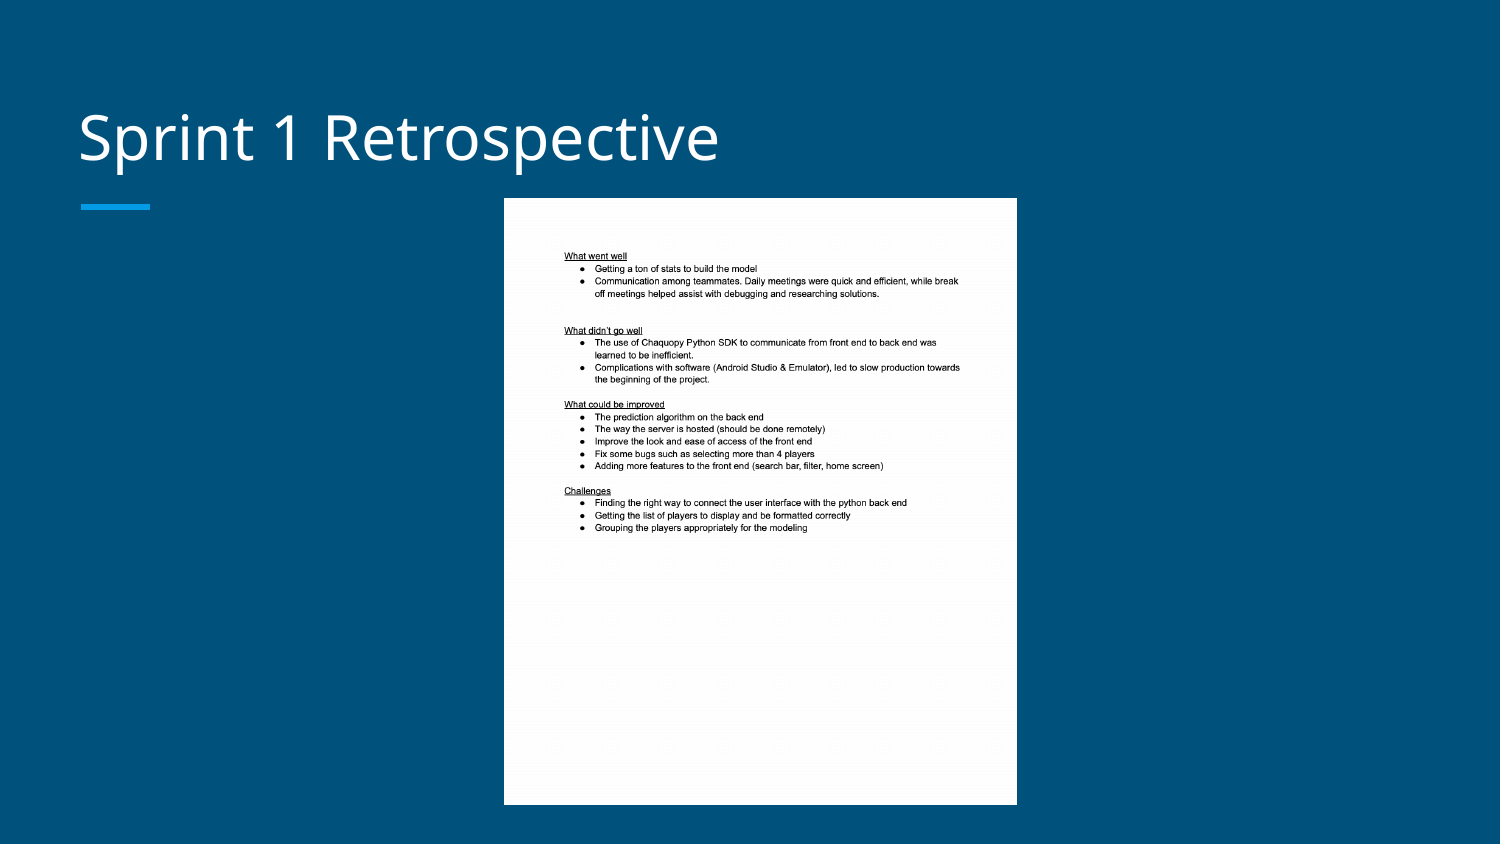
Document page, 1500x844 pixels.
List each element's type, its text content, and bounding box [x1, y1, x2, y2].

picture [505, 199, 1016, 804]
title Sprint 1 Retrospective [63, 75, 1437, 188]
